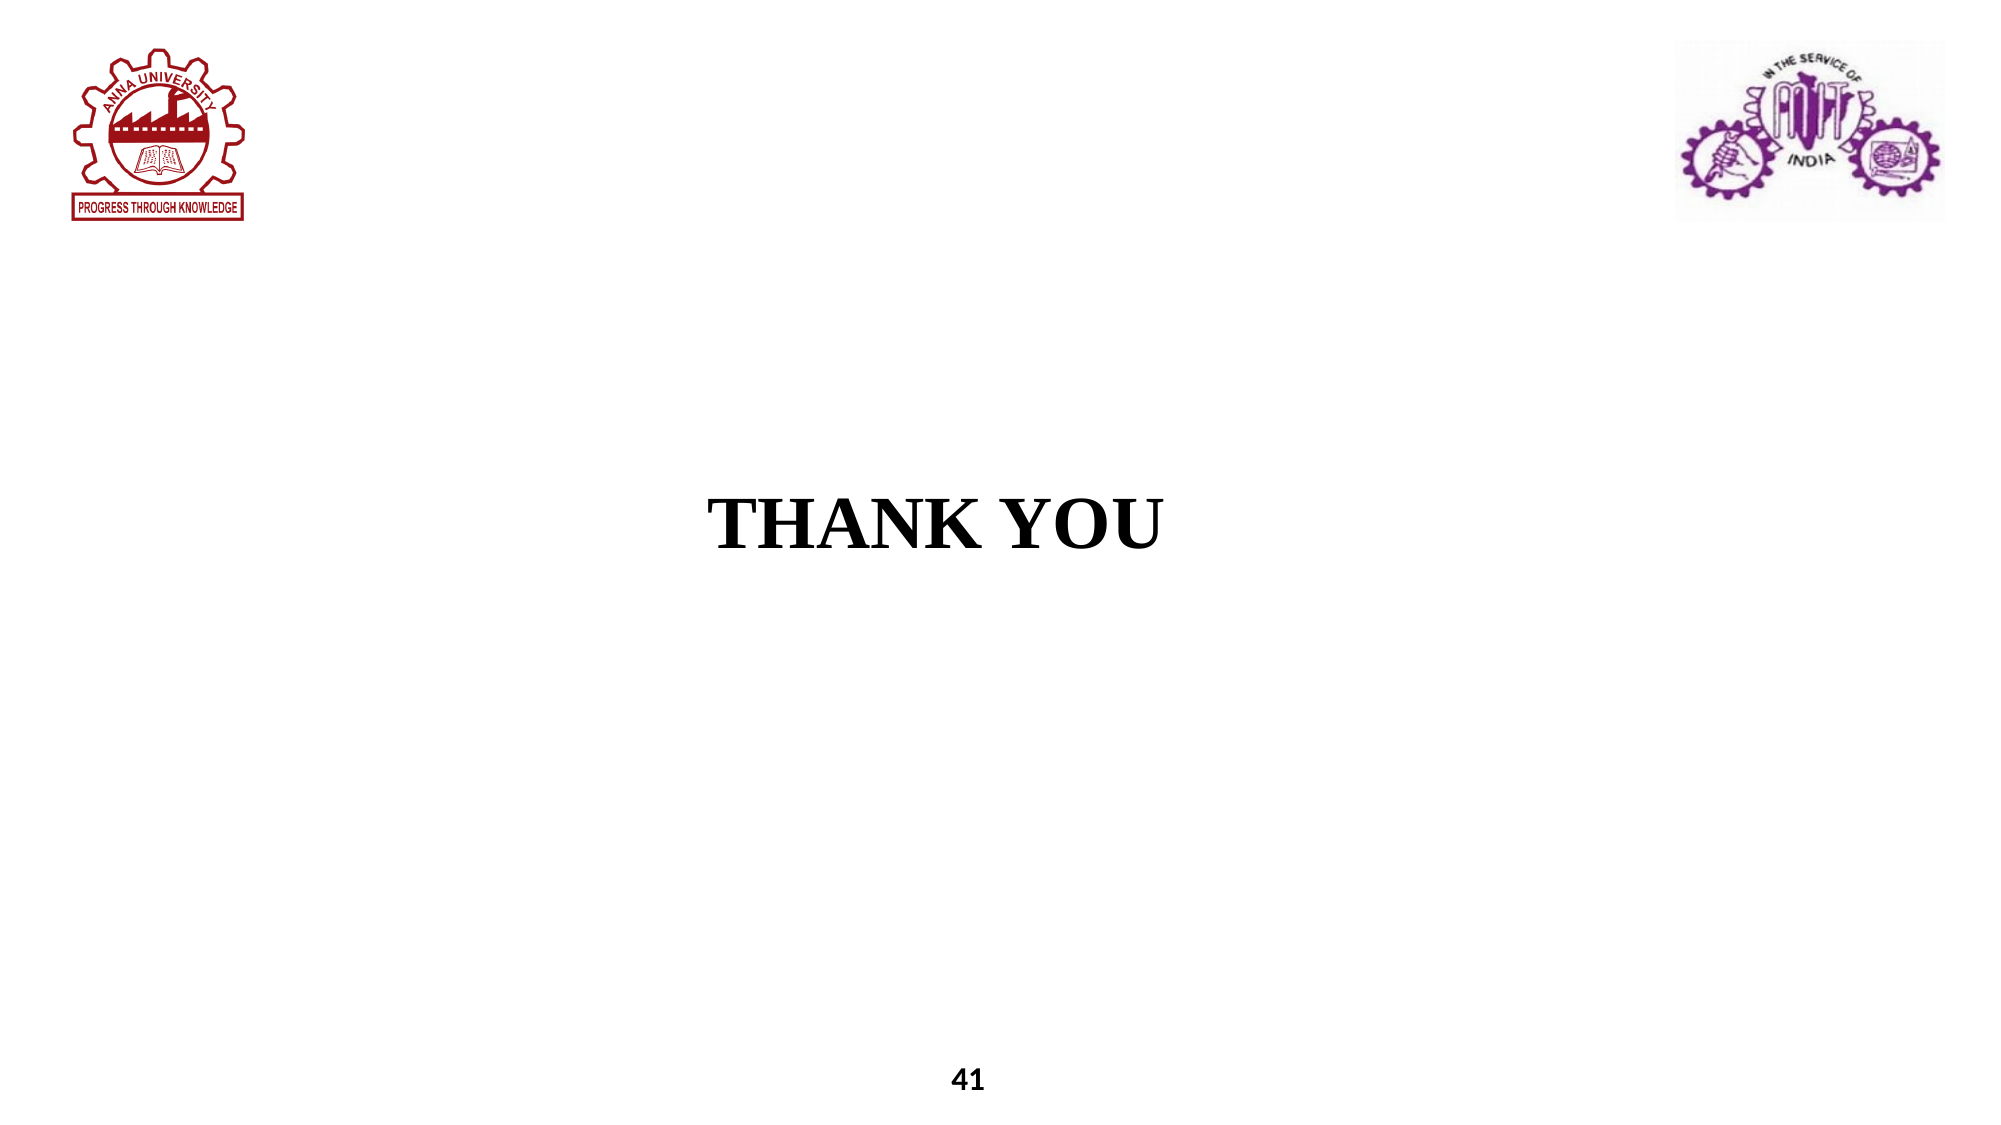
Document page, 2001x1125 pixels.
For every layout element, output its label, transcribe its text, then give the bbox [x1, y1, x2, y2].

picture [70, 47, 246, 222]
picture [1675, 39, 1945, 222]
slide_number 41 [549, 1047, 1000, 1107]
text_box THANK YOU [63, 466, 1811, 572]
